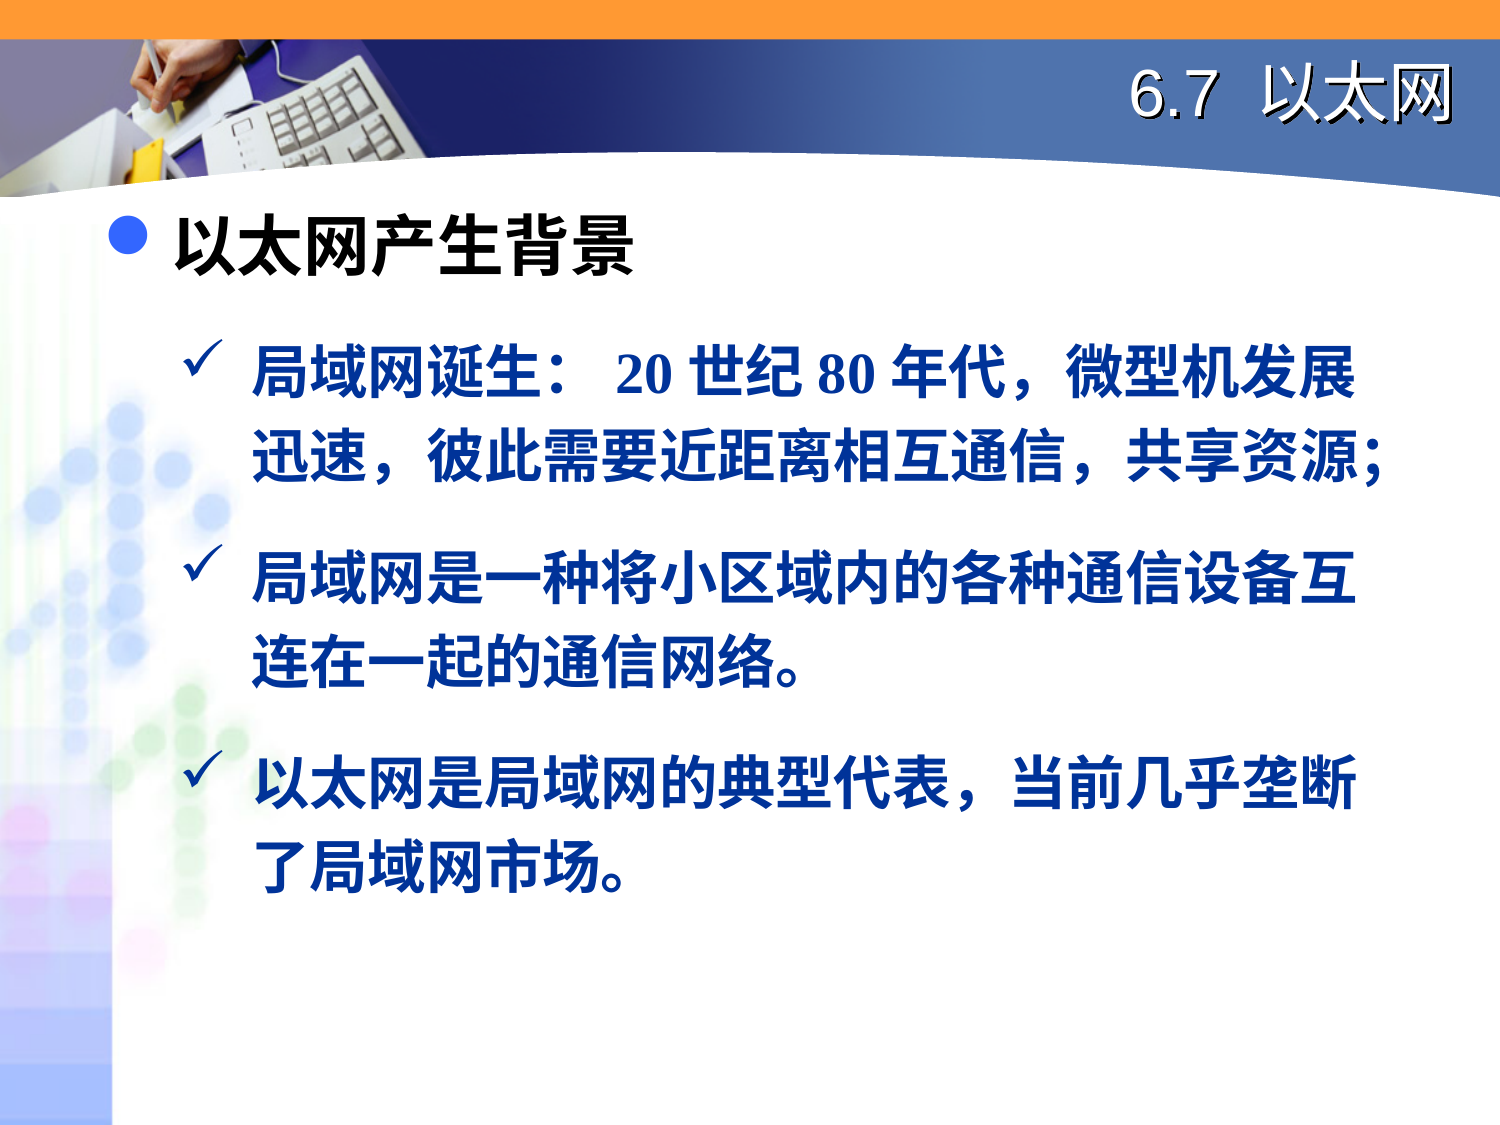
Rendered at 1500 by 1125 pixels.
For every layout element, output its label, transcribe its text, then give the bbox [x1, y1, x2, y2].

picture [0, 225, 1500, 1125]
picture [0, 40, 1500, 199]
title 6.7 以太网 [289, 45, 1471, 135]
list 以太网产生背景 局域网诞生：20世纪80年代，微型机发展迅速，彼此需要近距离相互通信，共享资源； 局域网是一种将小区域内的各种通信设备互连在一起的通信网络。 以太网是局域网的典型代表，当前几乎垄断了局域网市场。 [88, 196, 1400, 929]
